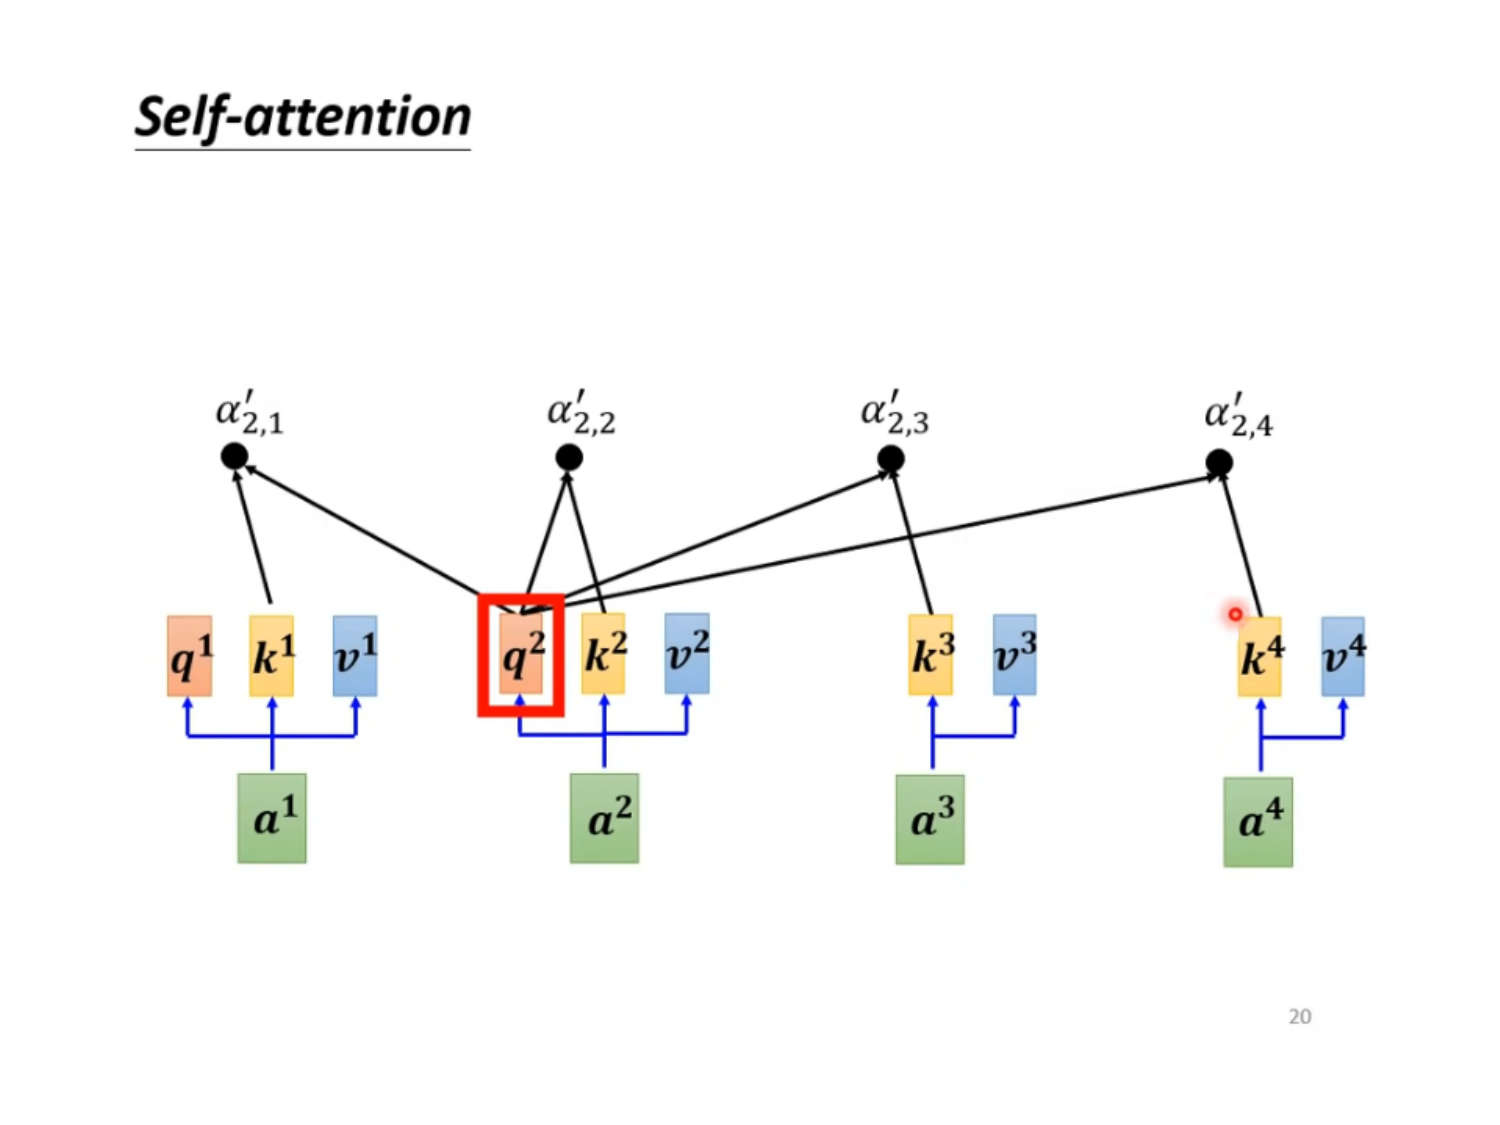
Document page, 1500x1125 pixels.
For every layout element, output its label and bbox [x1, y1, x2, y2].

picture [83, 62, 1417, 1063]
